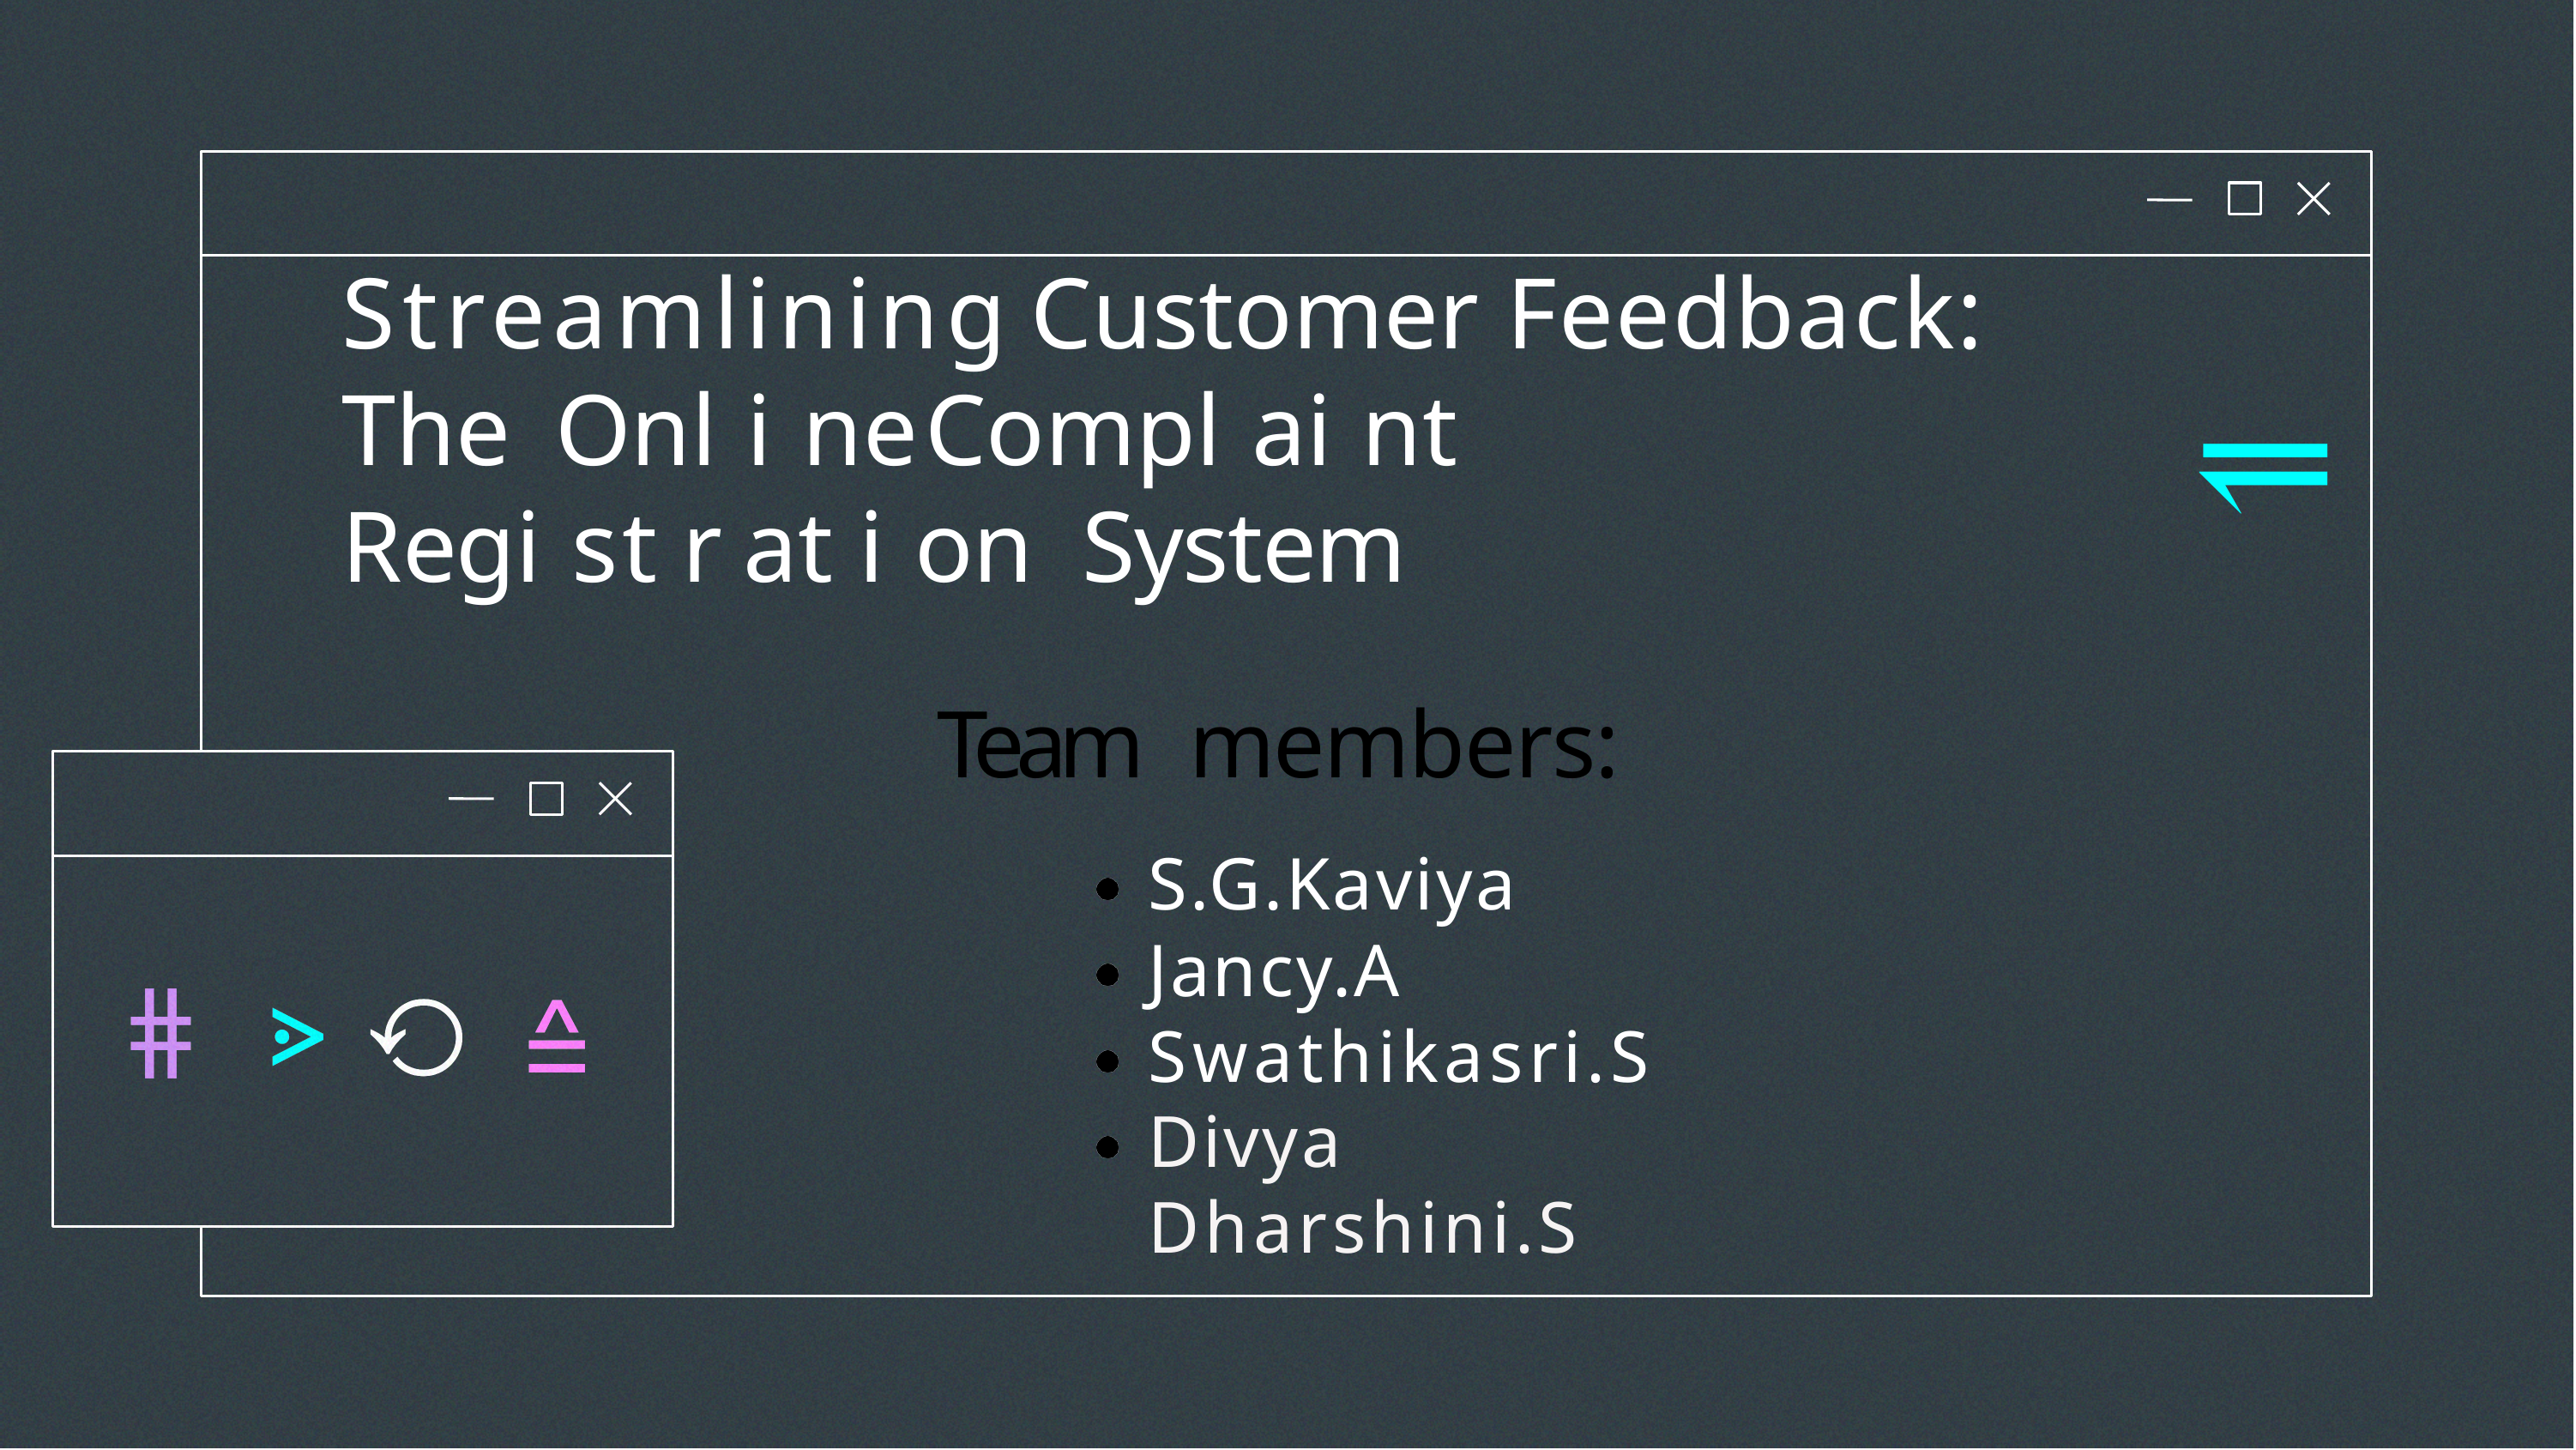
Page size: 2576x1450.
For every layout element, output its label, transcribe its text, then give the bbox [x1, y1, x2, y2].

text_box Team members: S.G.Kaviya Jancy.A Swathikasri.S Divya Dharshini.S [935, 630, 1803, 1267]
text_box ⥫ [2192, 347, 2332, 555]
picture [0, 0, 2573, 1448]
title Streamlining Customer Feedback: The Online Complaint Registration System [340, 250, 2088, 602]
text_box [51, 749, 1119, 1229]
